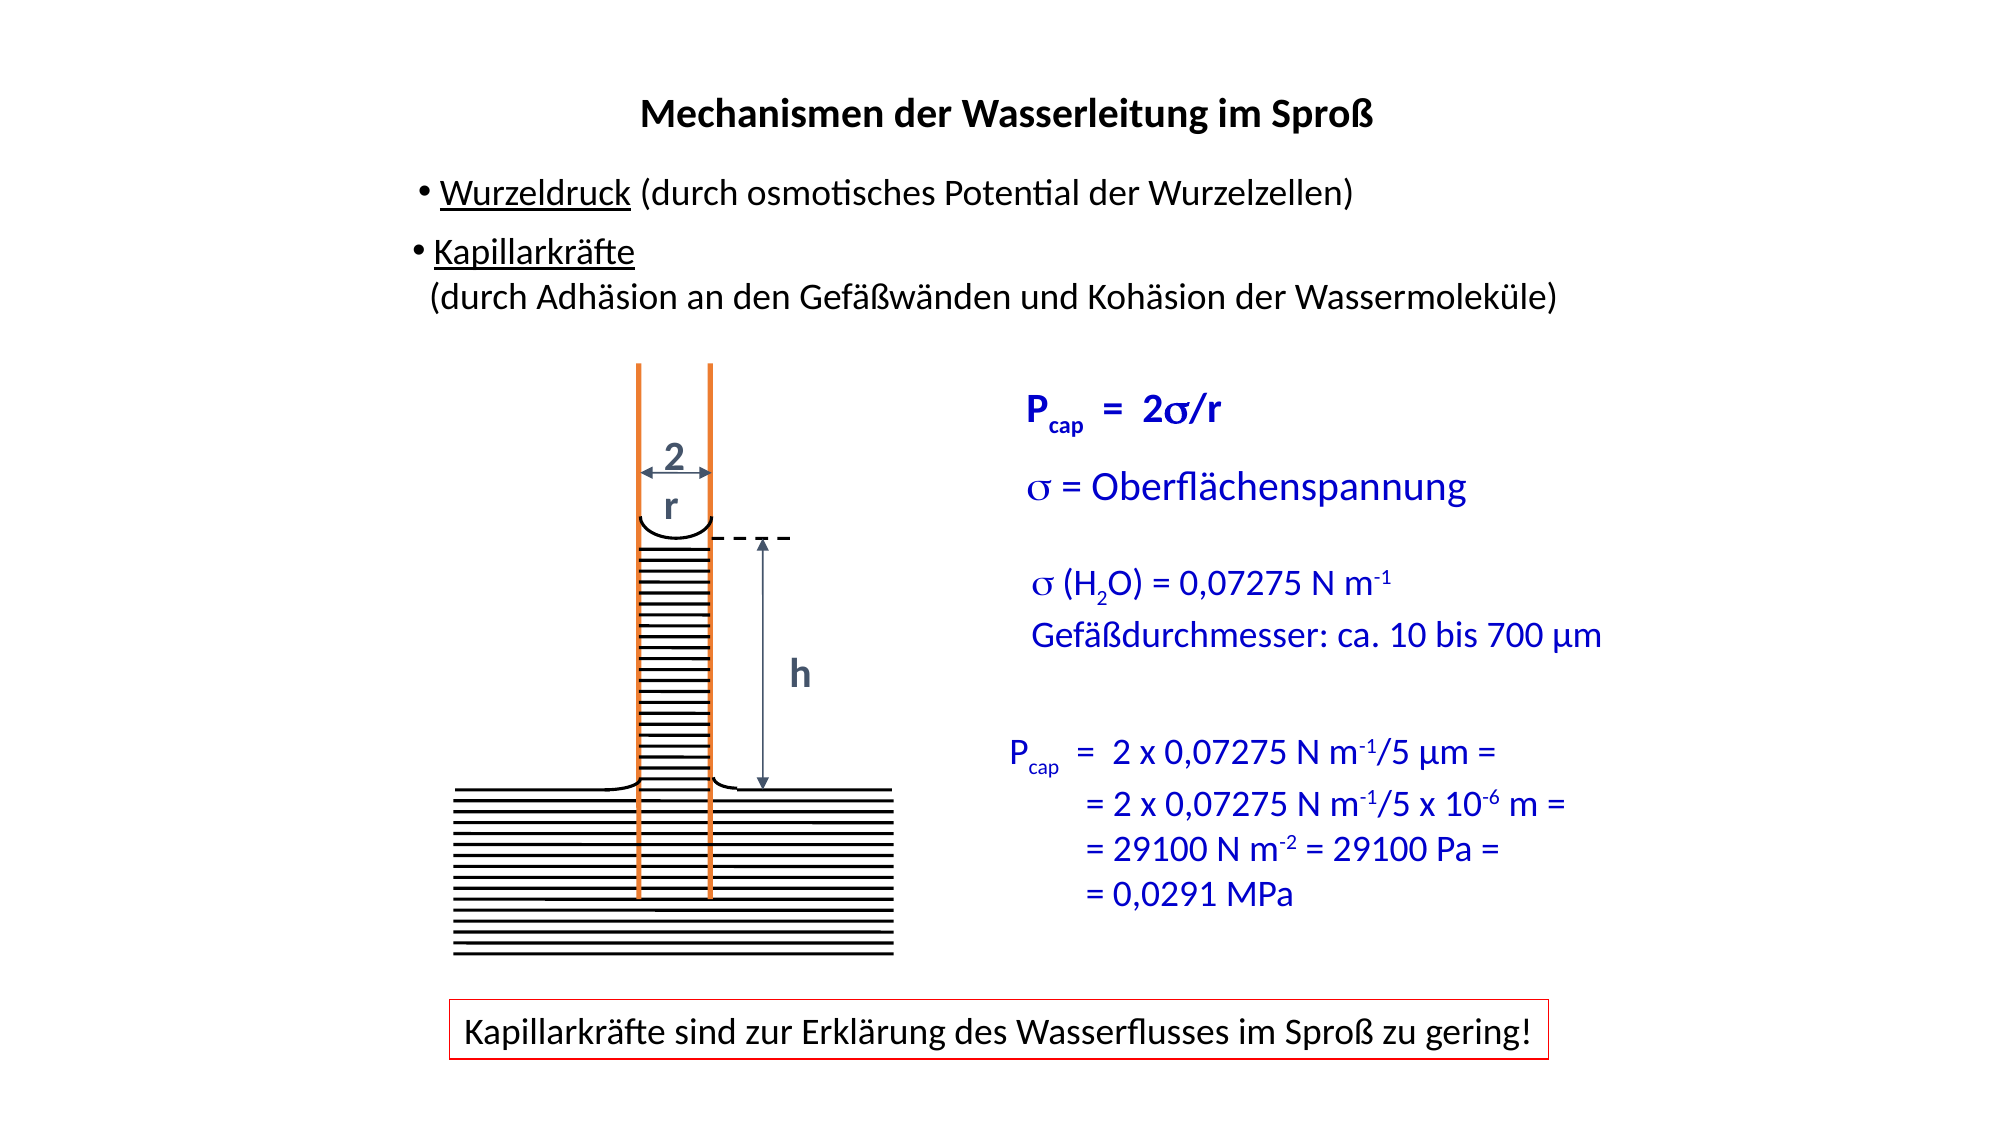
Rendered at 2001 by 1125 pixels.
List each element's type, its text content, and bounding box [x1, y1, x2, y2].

text_box Mechanismen der Wasserleitung im Sproß [625, 78, 1390, 143]
text_box Wurzeldruck (durch osmotisches Potential der Wurzelzellen) [403, 160, 1370, 220]
text_box Kapillarkräfte sind zur Erklärung des Wasserflusses im Sproß zu gering! [449, 999, 1549, 1060]
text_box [397, 220, 1697, 954]
